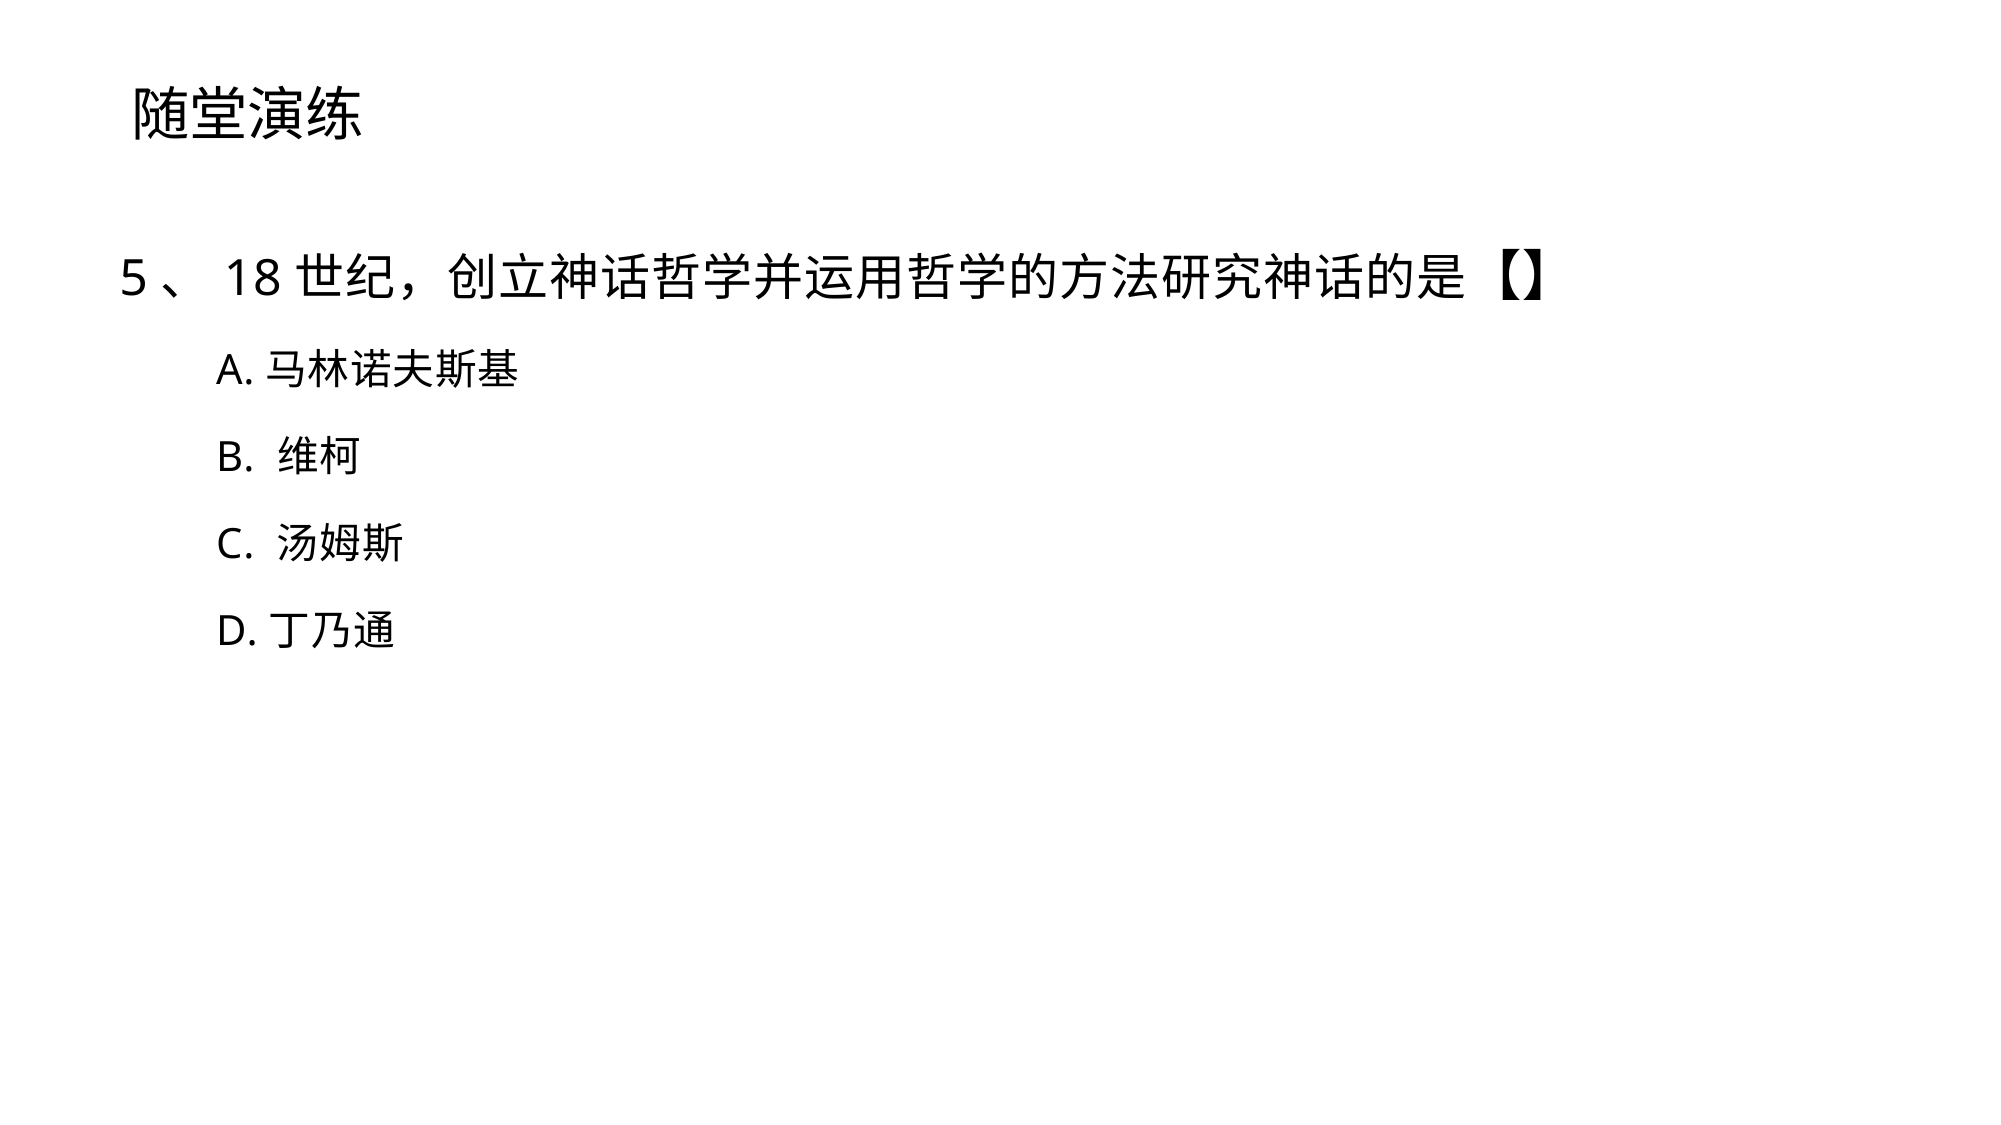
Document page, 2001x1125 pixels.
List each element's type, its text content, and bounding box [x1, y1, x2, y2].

text_box 5、18世纪，创立神话哲学并运用哲学的方法研究神话的是【】 A.马林诺夫斯基 B. 维柯 C. 汤姆斯 D.丁乃通 [116, 208, 1731, 655]
text_box 随堂演练 [116, 69, 797, 155]
